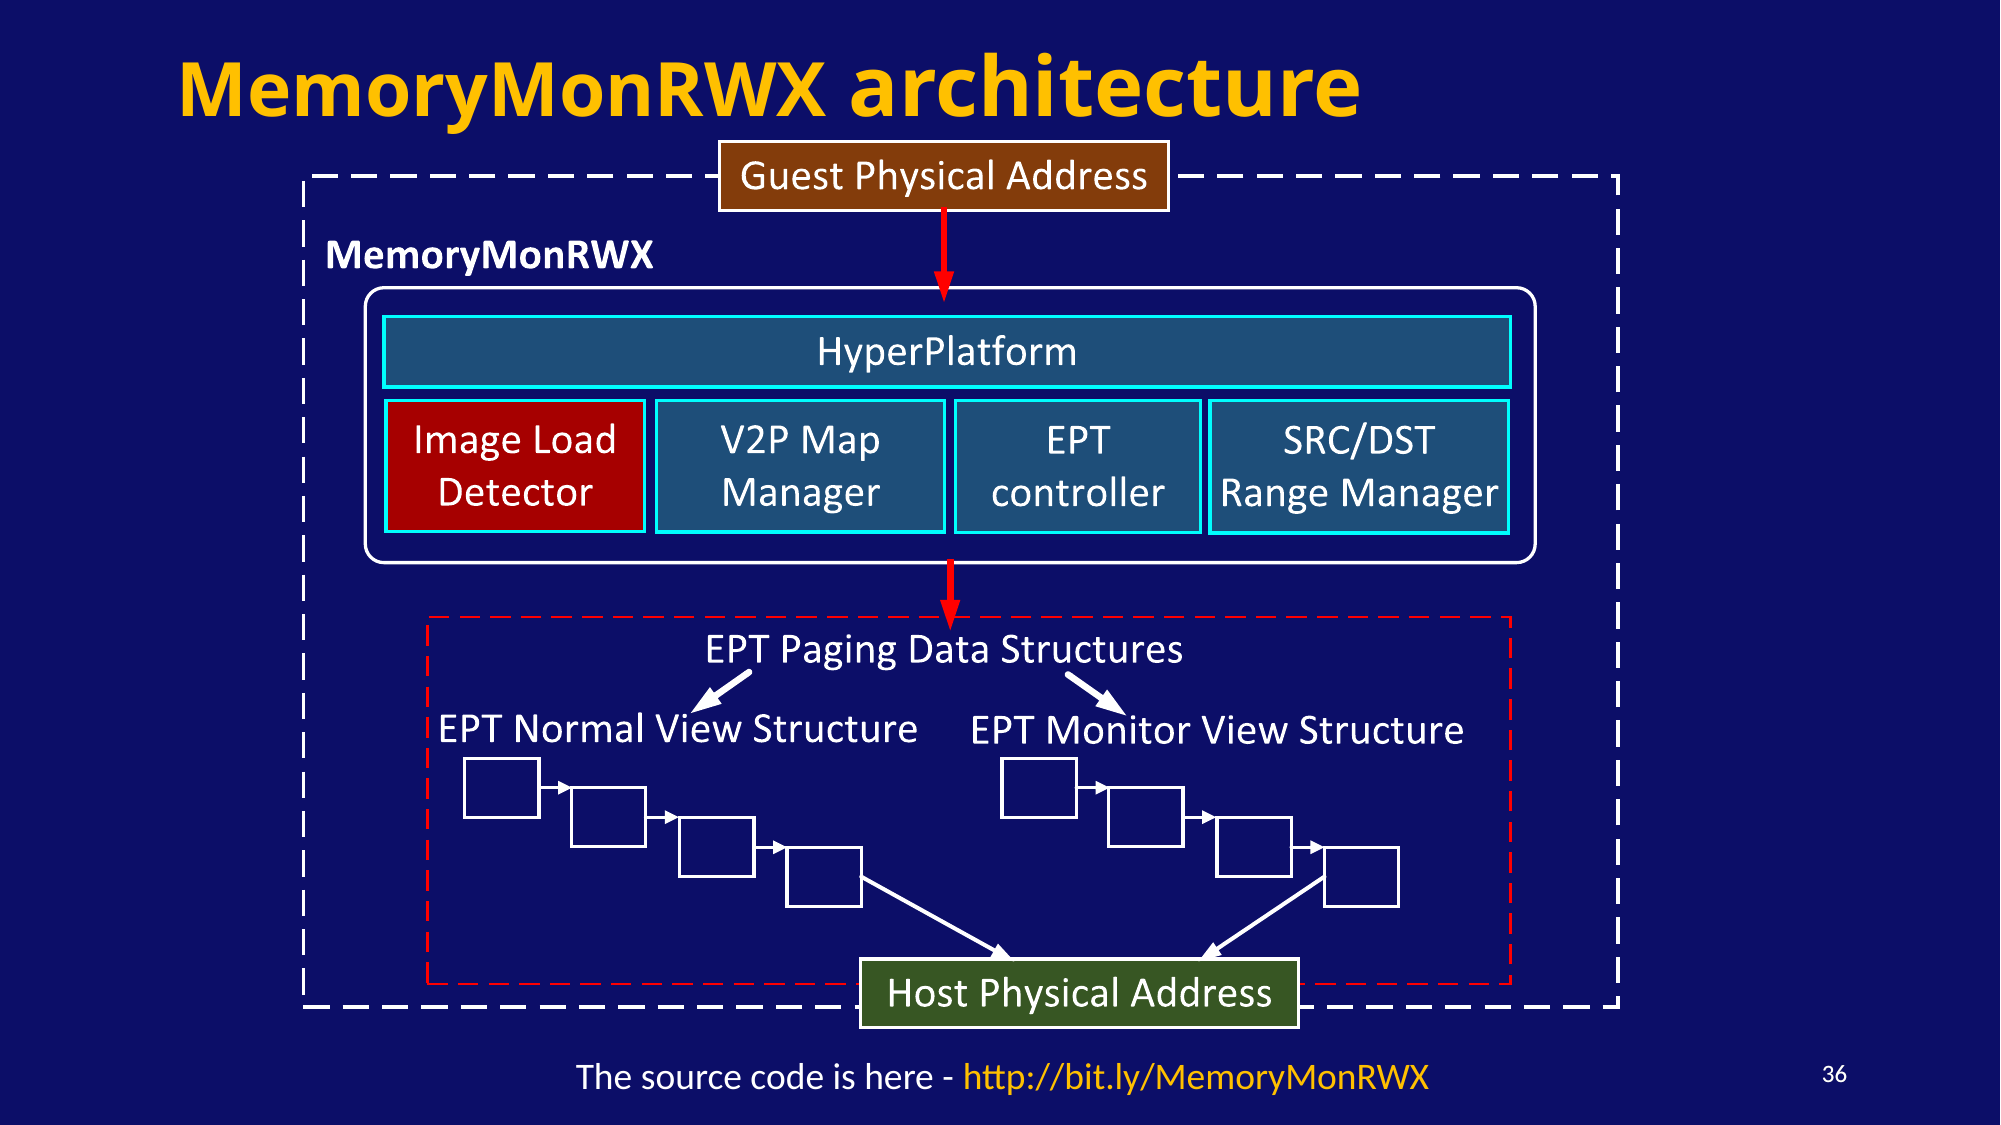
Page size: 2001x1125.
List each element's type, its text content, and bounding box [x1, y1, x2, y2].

picture [299, 134, 1621, 1042]
title MemoryMonRWX architecture [161, 15, 1515, 164]
text_box 36 [1412, 1042, 1863, 1103]
text_box The source code is here - http://bit.ly/MemoryMonRWX [561, 1044, 1445, 1125]
